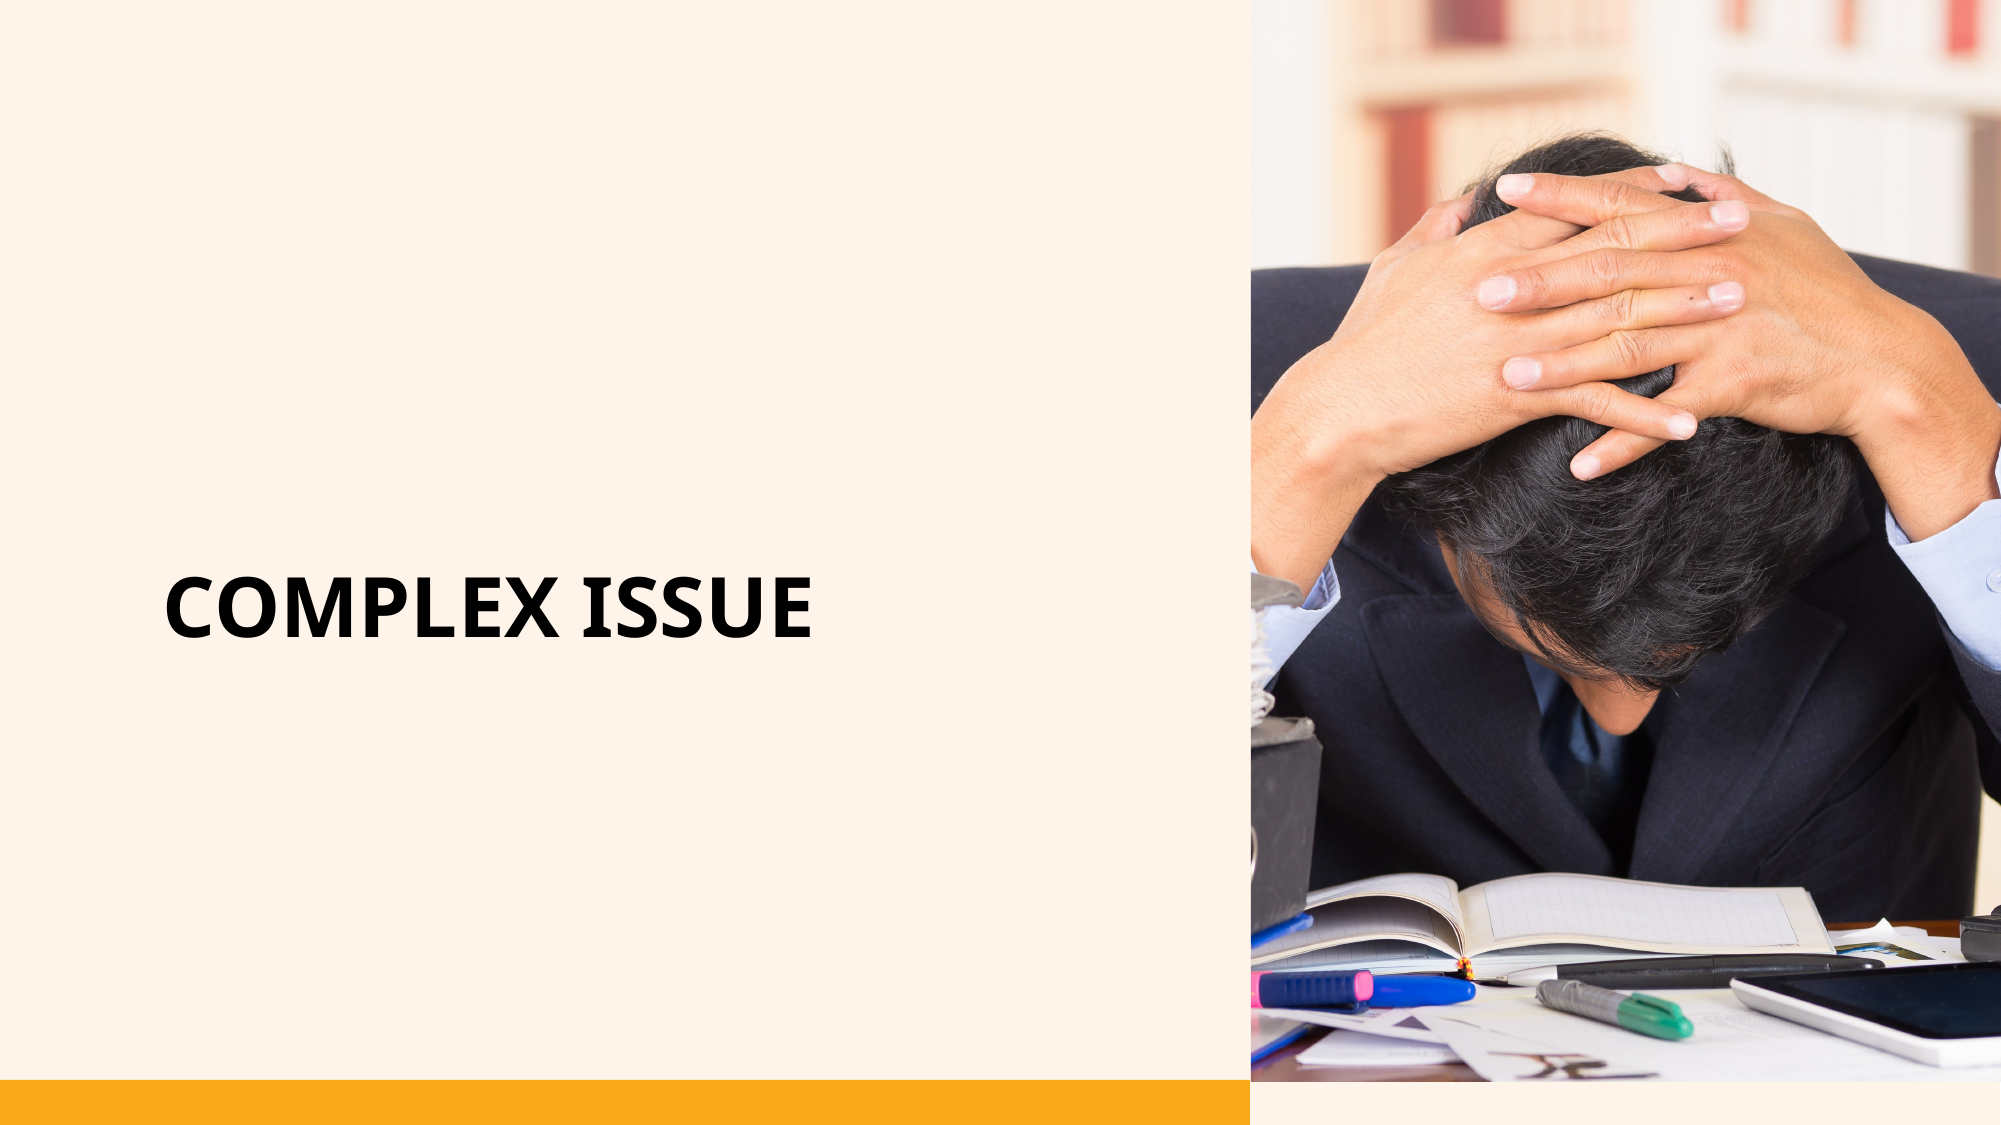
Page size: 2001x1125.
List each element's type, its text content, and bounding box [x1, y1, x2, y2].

picture [1250, 0, 2001, 1082]
title Complex Issue [147, 68, 1110, 663]
